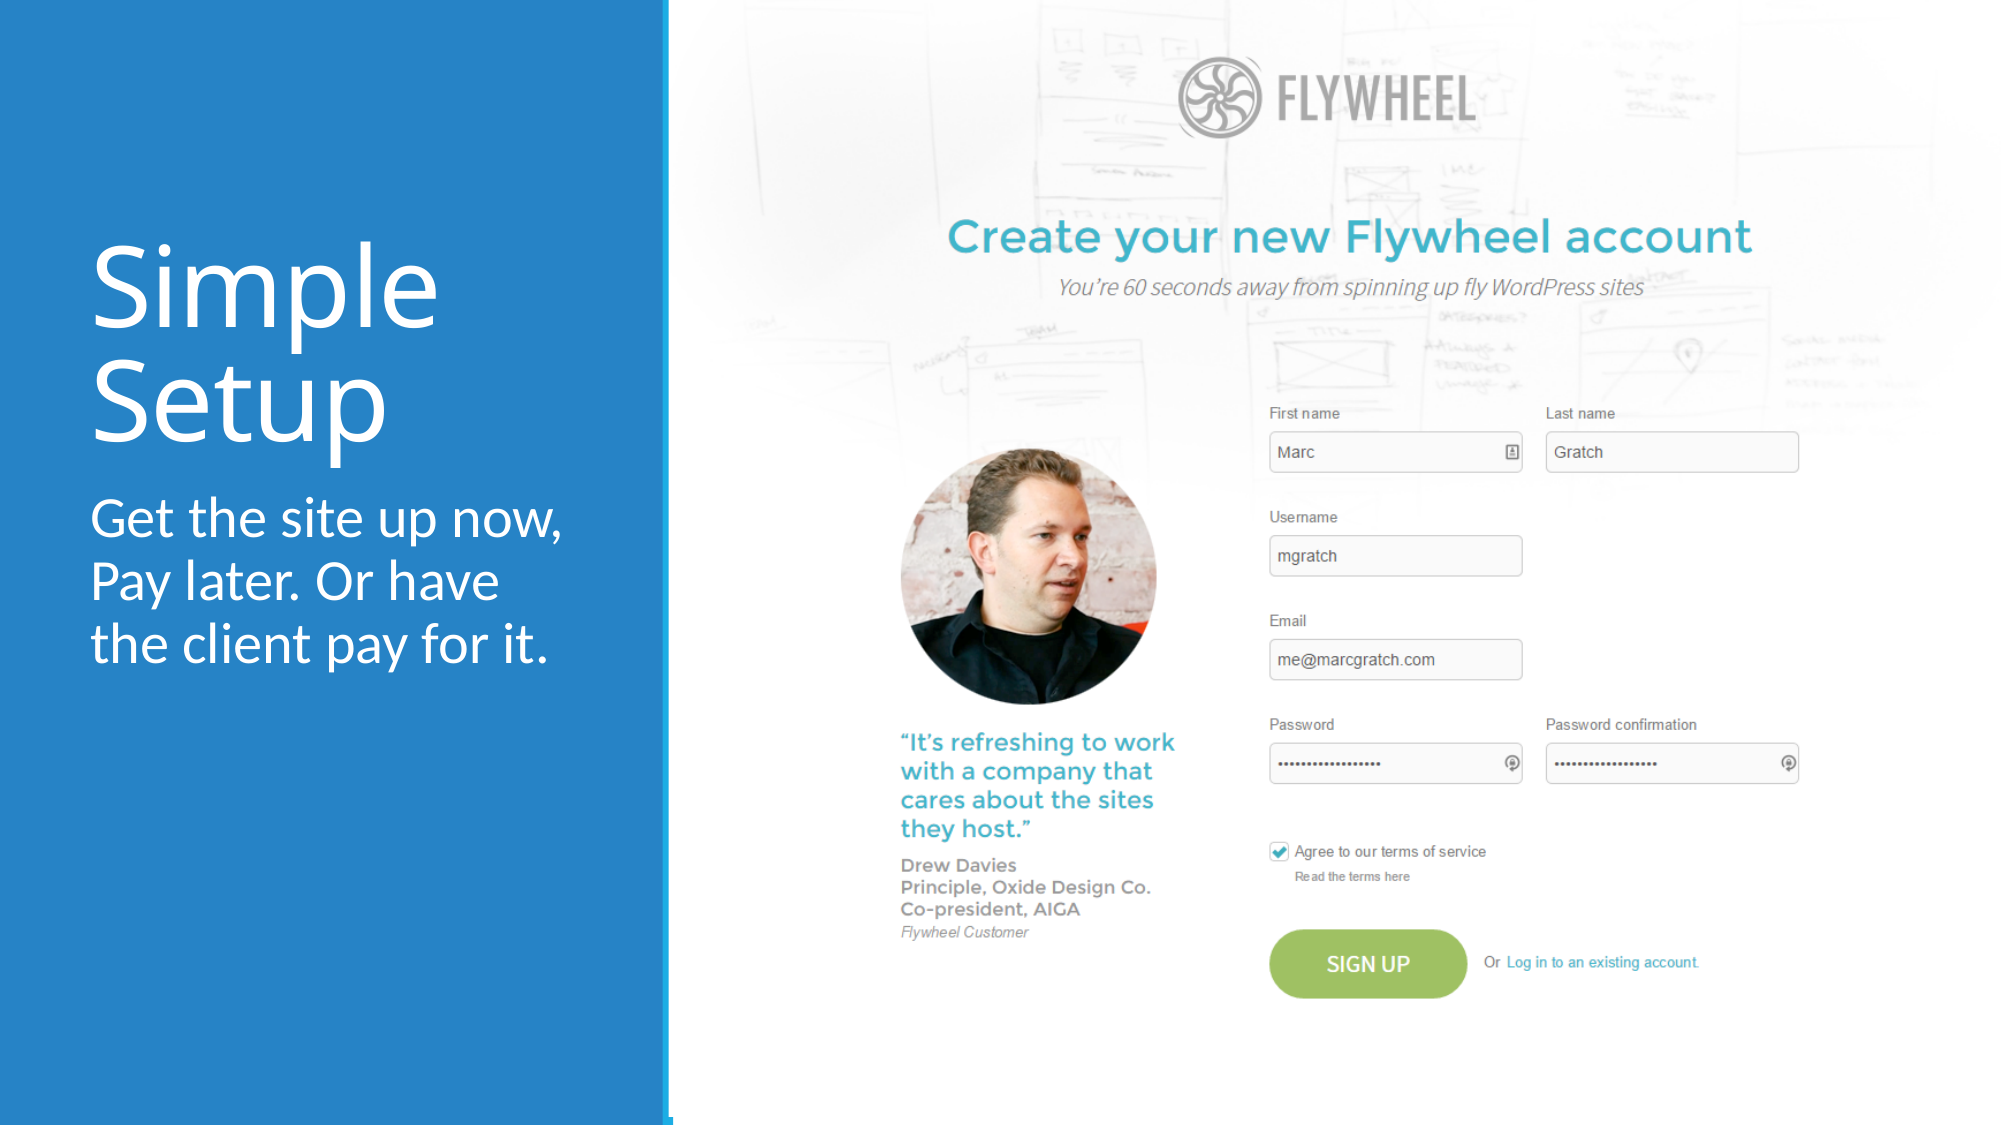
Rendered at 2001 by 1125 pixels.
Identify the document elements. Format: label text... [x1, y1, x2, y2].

title Simple Setup [75, 97, 600, 473]
list Get the site up now, Pay later. Or have the client pay for it. [75, 479, 600, 1035]
picture [668, 0, 2001, 1118]
